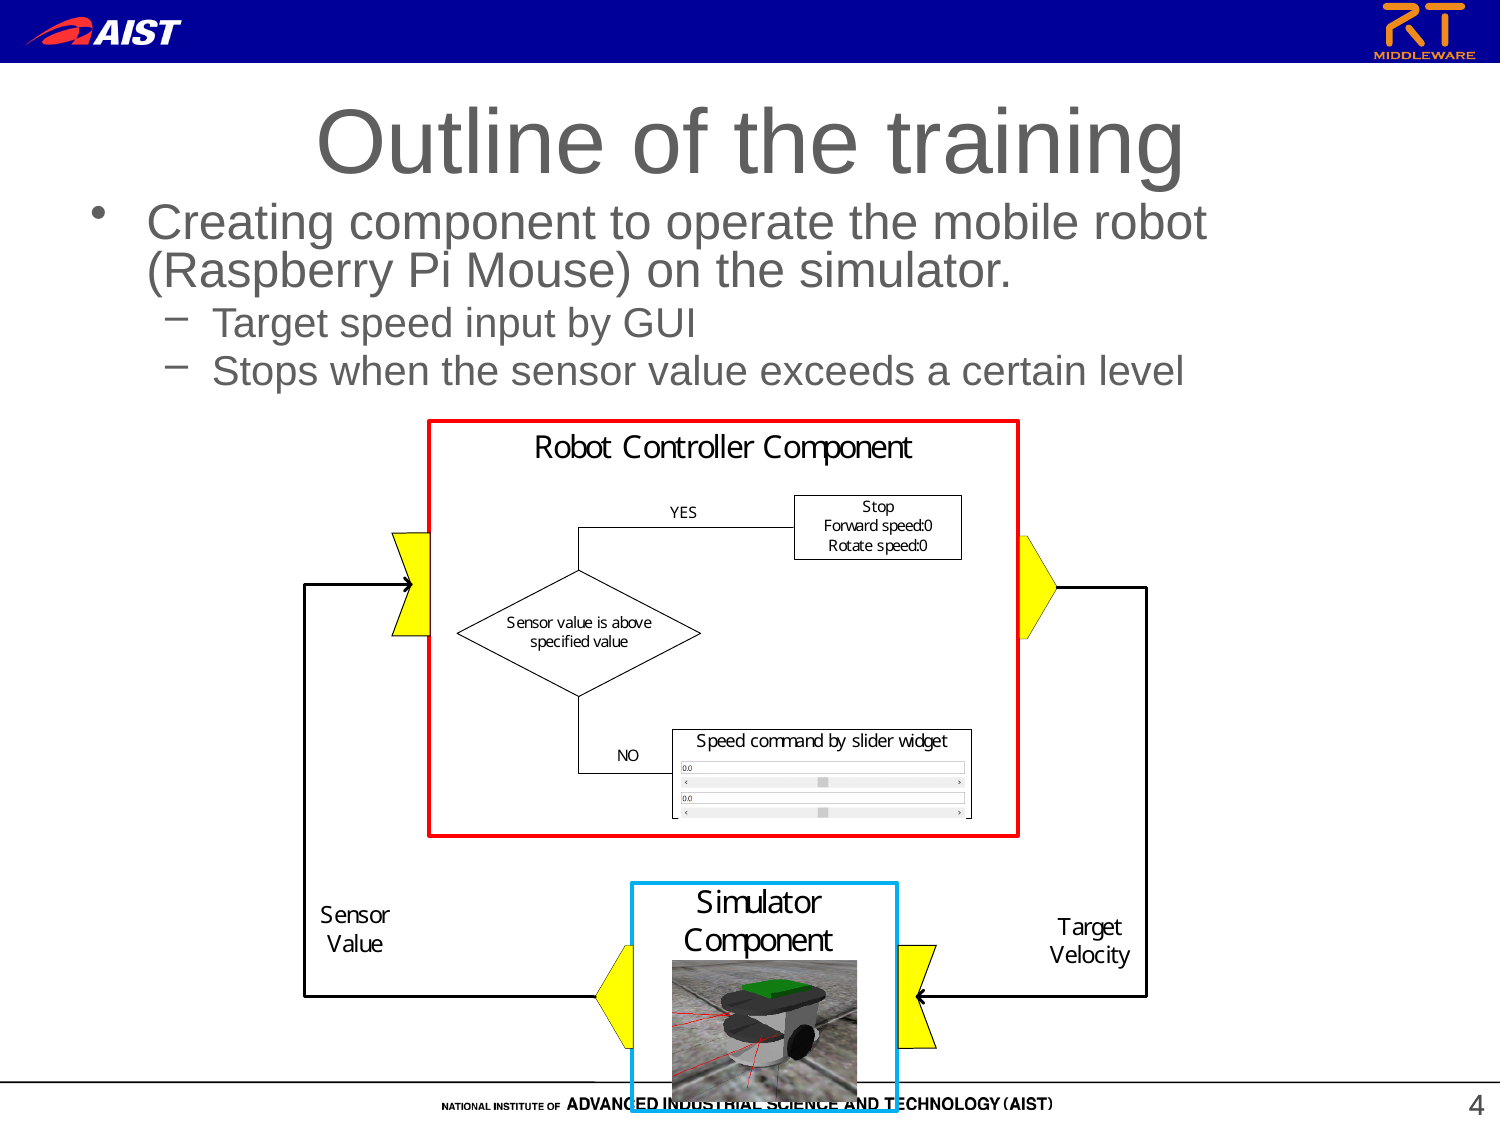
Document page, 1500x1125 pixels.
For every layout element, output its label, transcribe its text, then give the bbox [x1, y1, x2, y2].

picture [0, 0, 1500, 63]
title Outline of the training [29, 66, 1474, 208]
list Creating component to operate the mobile robot (Raspberry Pi Mouse) on the simulator. Target speed input by GUI Stops when the sensor value exceeds a certain level [75, 208, 1415, 917]
text_box 4 [1149, 1078, 1500, 1125]
picture [300, 416, 1149, 1114]
